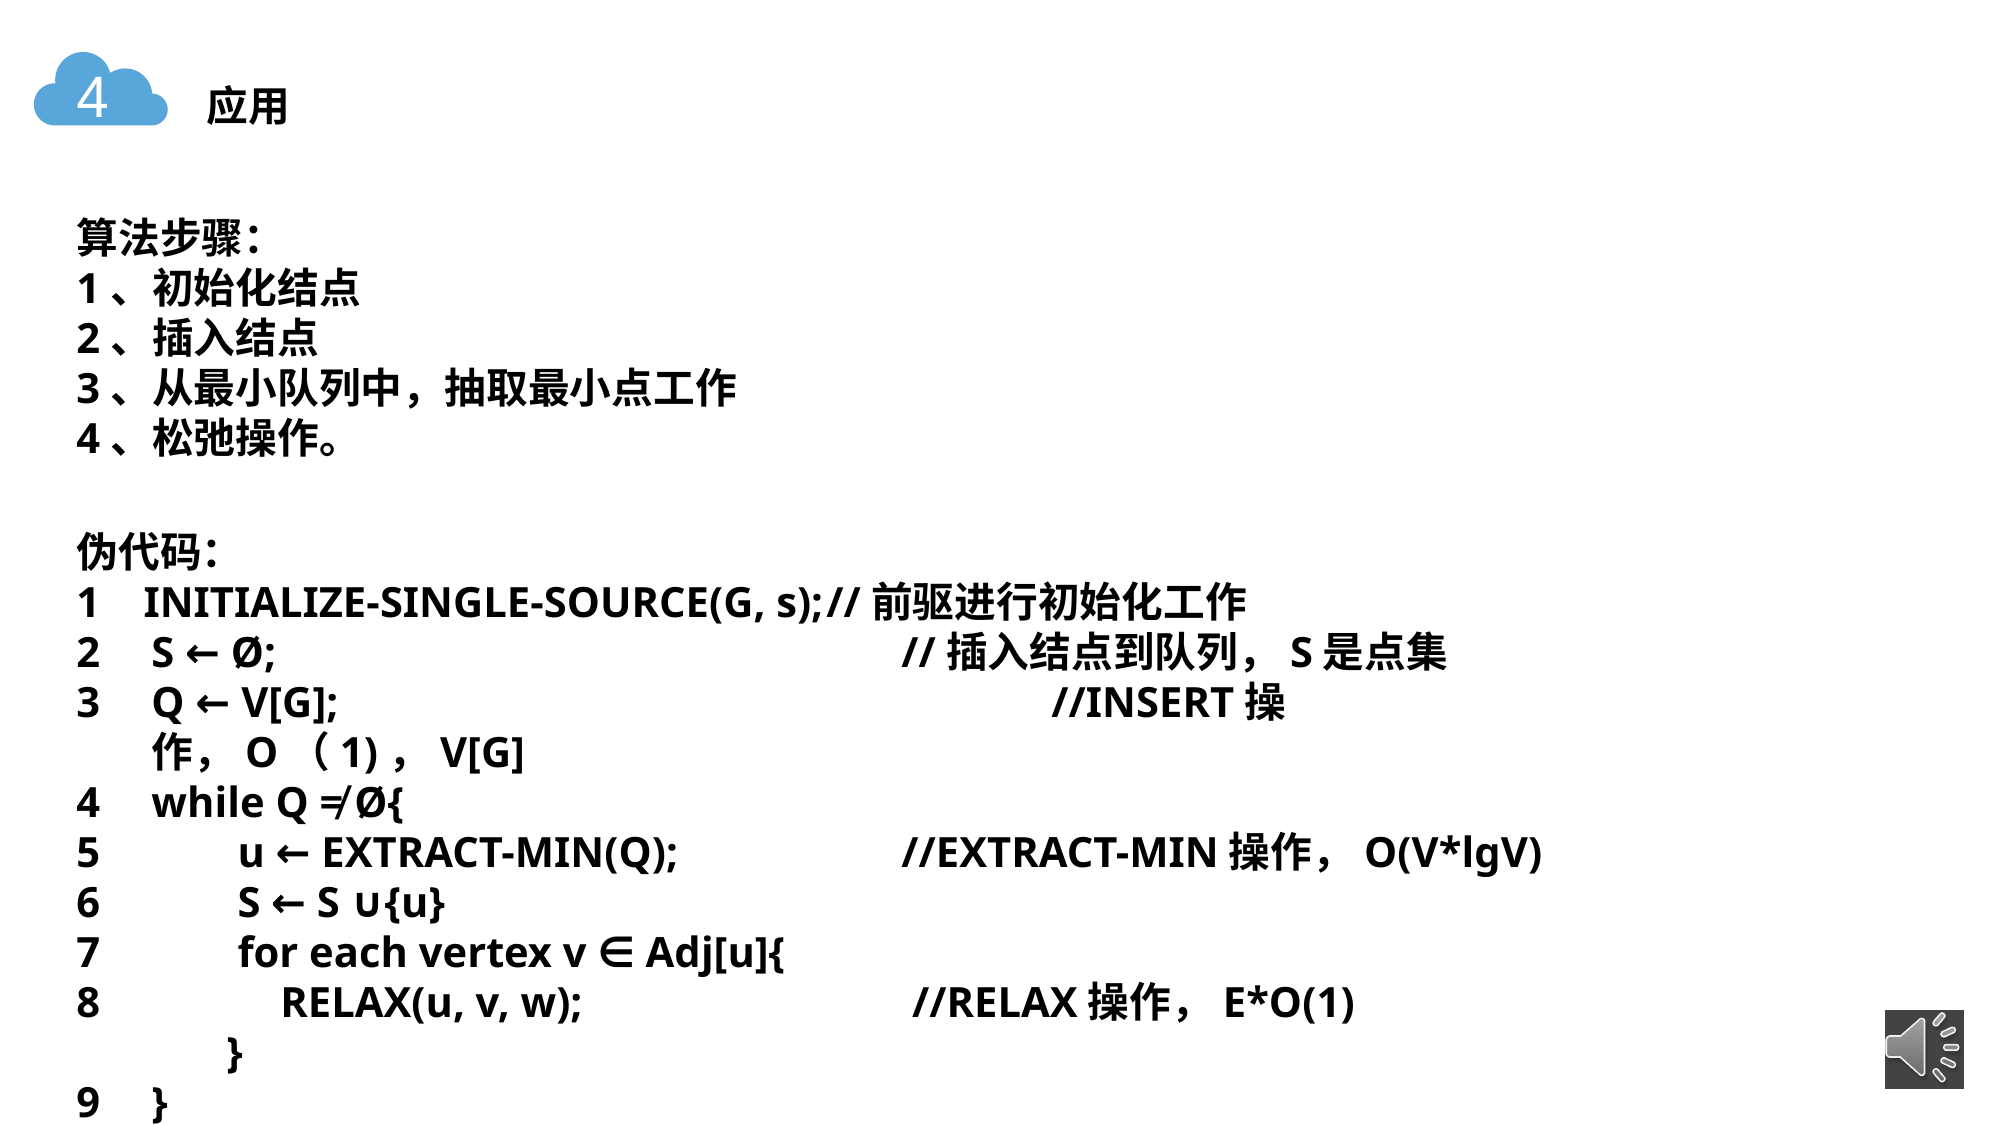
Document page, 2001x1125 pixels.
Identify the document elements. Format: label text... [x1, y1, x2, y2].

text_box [33, 51, 168, 138]
picture [1884, 1009, 1965, 1090]
text_box 算法步骤： 1、初始化结点 2、插入结点 3、从最小队列中，抽取最小点工作 4、松弛操作。 [76, 211, 798, 462]
text_box 伪代码： 1 INITIALIZE-SINGLE-SOURCE(G, s); //前驱进行初始化工作 S ← Ø; //插入结点到队列，S是点集 Q ← V[G]; //INSERT操作，O（1)，V[G] while Q ≠ Ø{ u ← EXTRACT-MIN(Q); //EXTRACT-MIN操作，O(V*lgV) S ← S ∪{u} for each vertex v ∈ Adj[u]{ RELAX(u, v, w); //RELAX操作，E*O(1) } } [76, 525, 1637, 1125]
text_box 应用 [191, 71, 756, 137]
